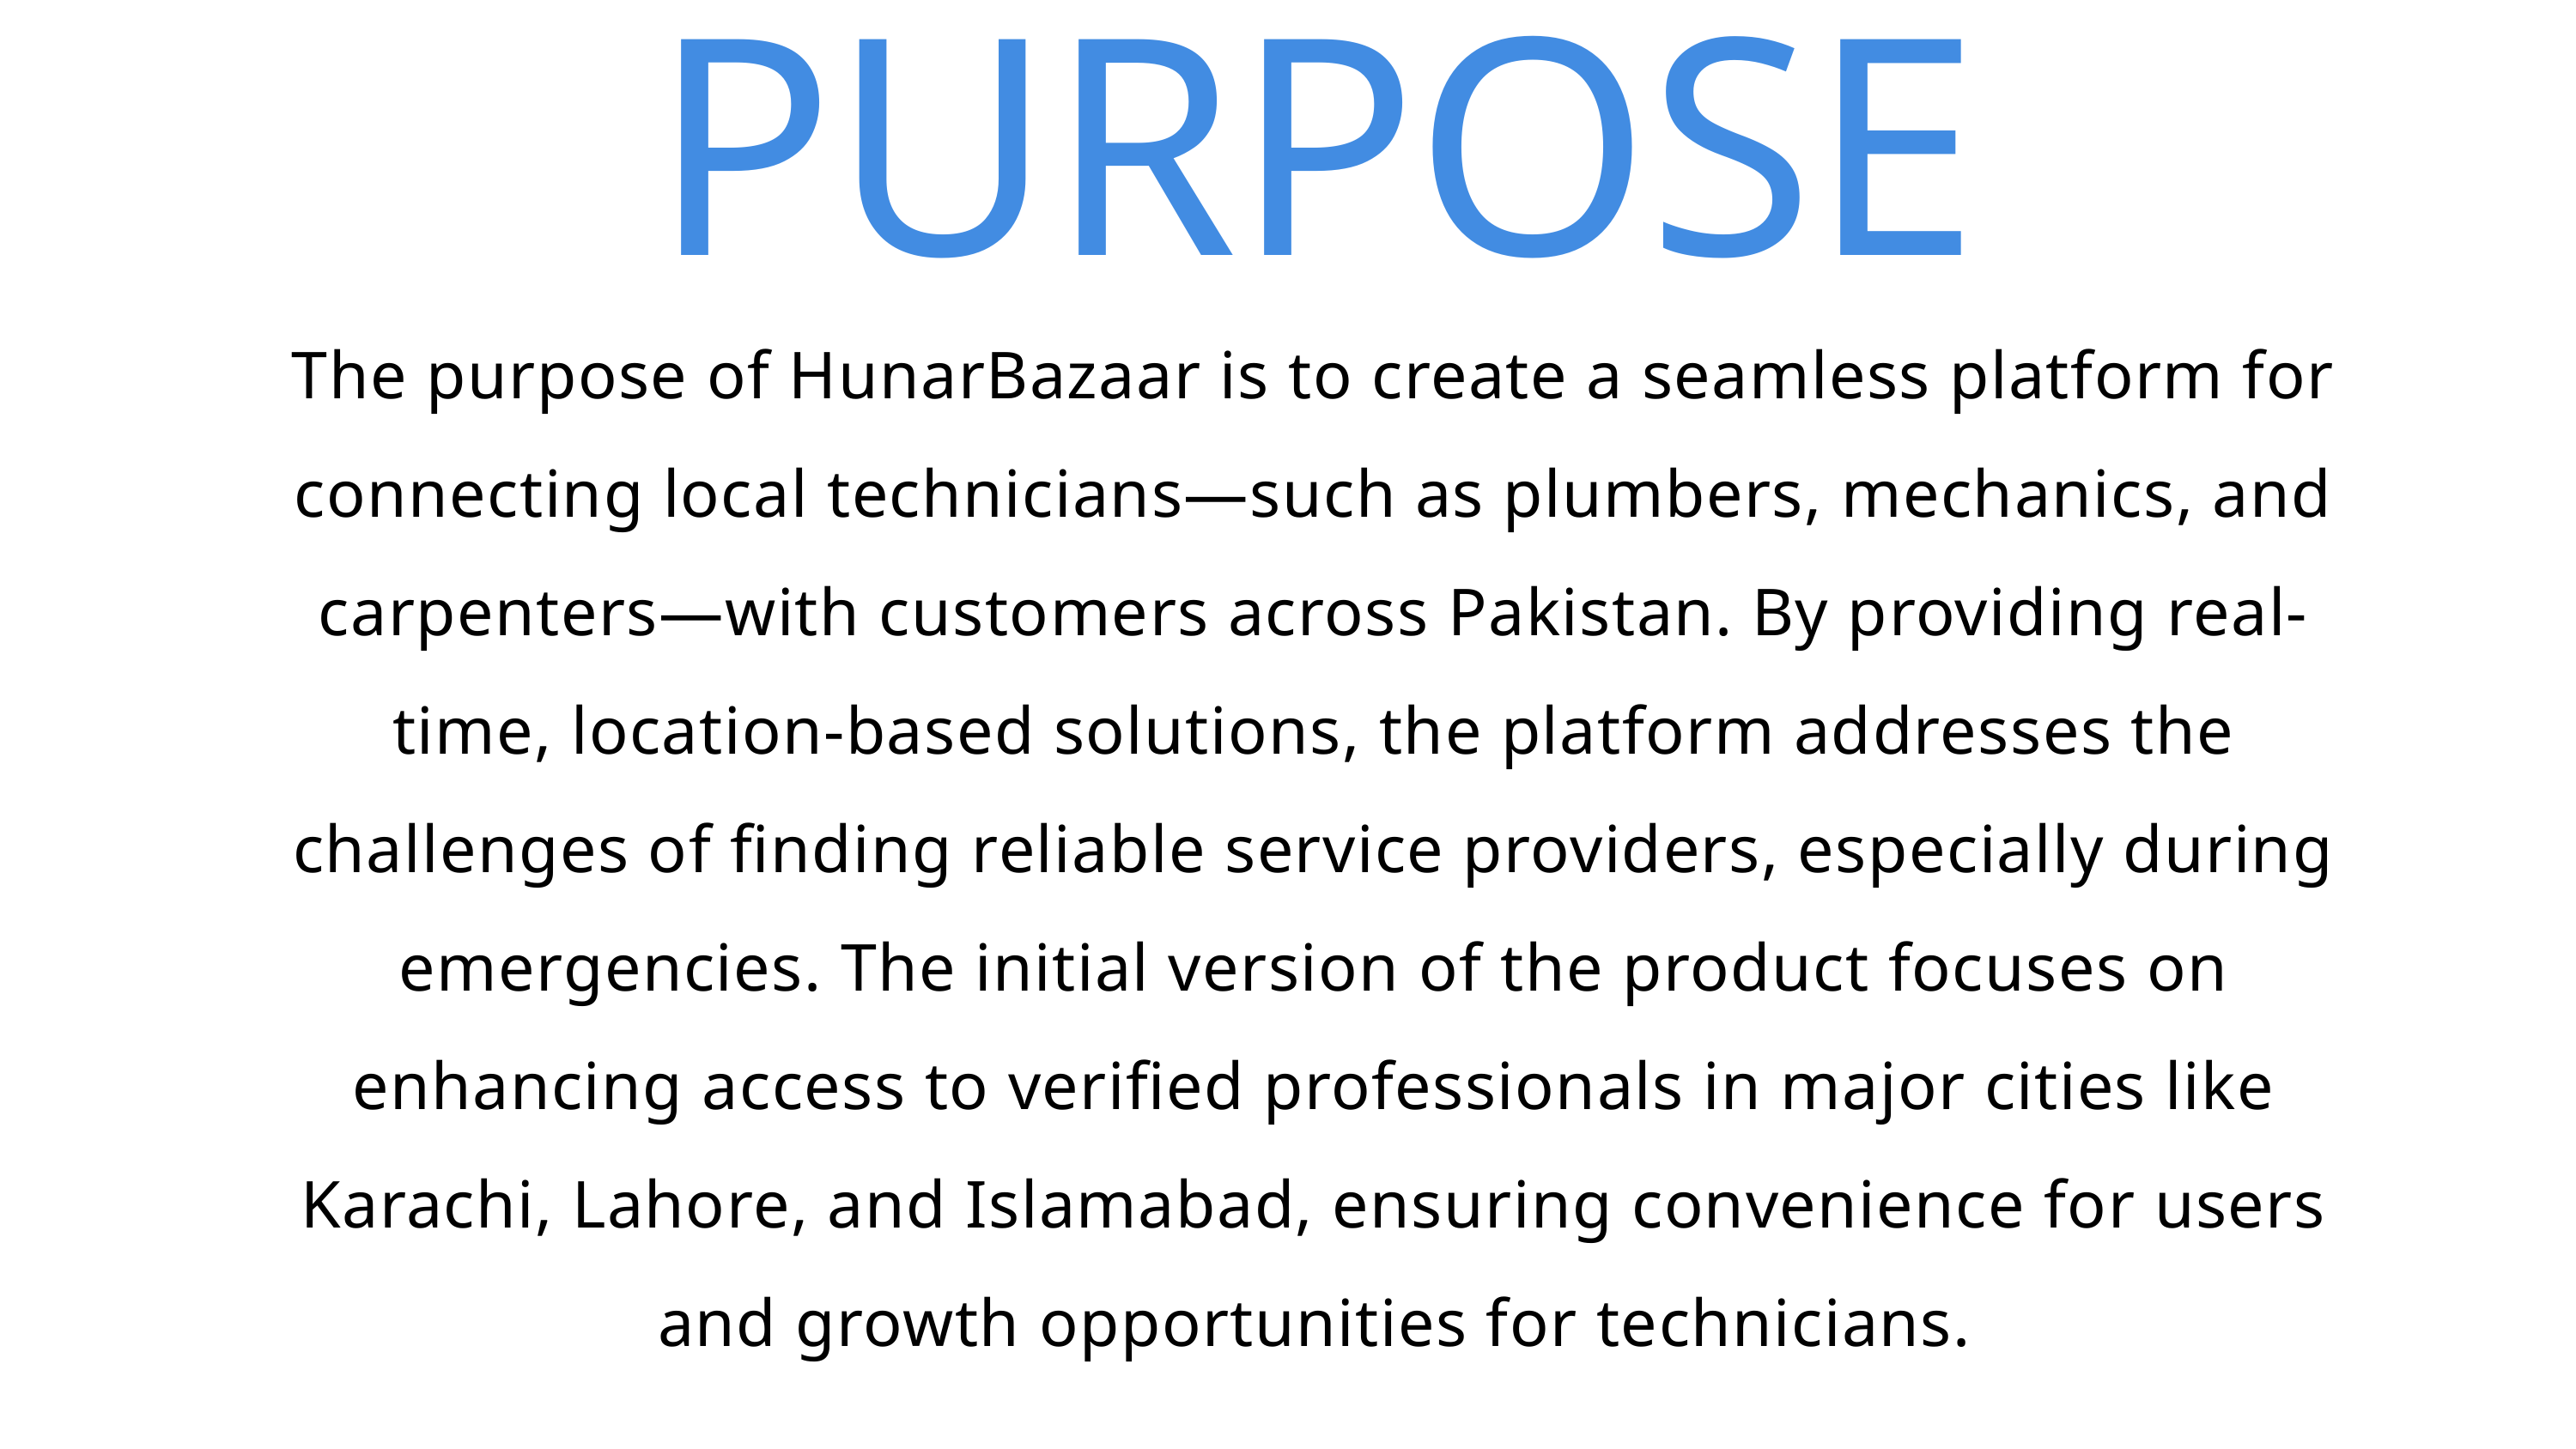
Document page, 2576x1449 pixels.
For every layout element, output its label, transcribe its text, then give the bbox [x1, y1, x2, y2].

text_box PURPOSE [635, 74, 1997, 293]
text_box The purpose of HunarBazaar is to create a seamless platform for connecting local technicians—such as plumbers, mechanics, and carpenters—with customers across Pakistan. By providing real-time, location-based solutions, the platform addresses the challenges of finding reliable service providers, especially during emergencies. The initial version of the product focuses on enhancing access to verified professionals in major cities like Karachi, Lahore, and Islamabad, ensuring convenience for users and growth opportunities for technicians. [256, 293, 2375, 1360]
